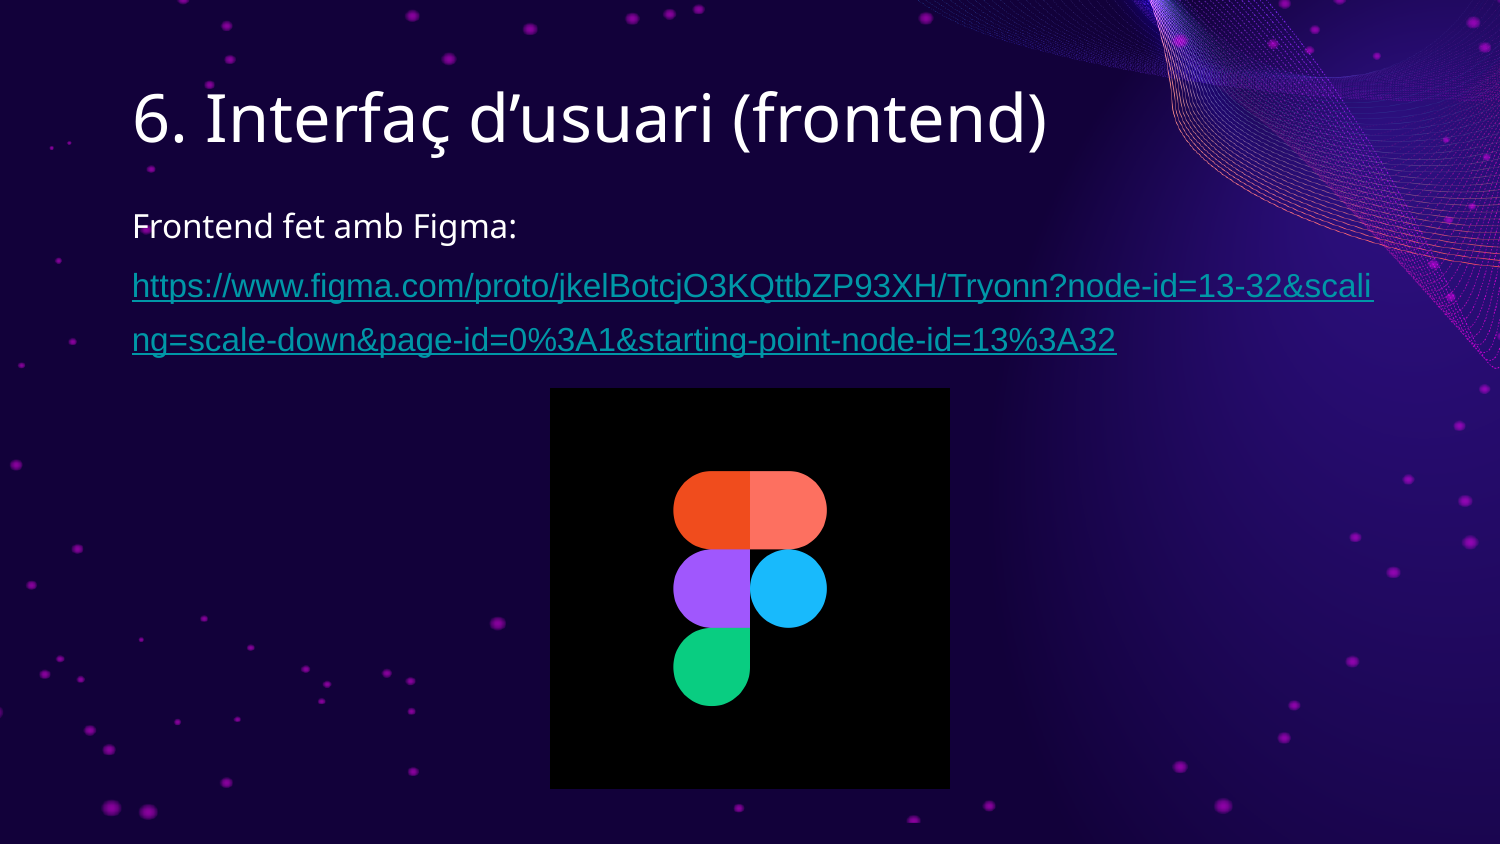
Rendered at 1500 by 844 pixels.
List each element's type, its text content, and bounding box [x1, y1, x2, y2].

picture [0, 0, 1500, 844]
text_box Frontend fet amb Figma: https://www.figma.com/proto/jkelBotcjO3KQttbZP93XH/Tryonn?node-id=13-32&scaling=scale-down&page-id=0%3A1&starting-point-node-id=13%3A32 [116, 169, 1406, 365]
title 6. Interfaç d’usuari (frontend) [116, 71, 1423, 160]
